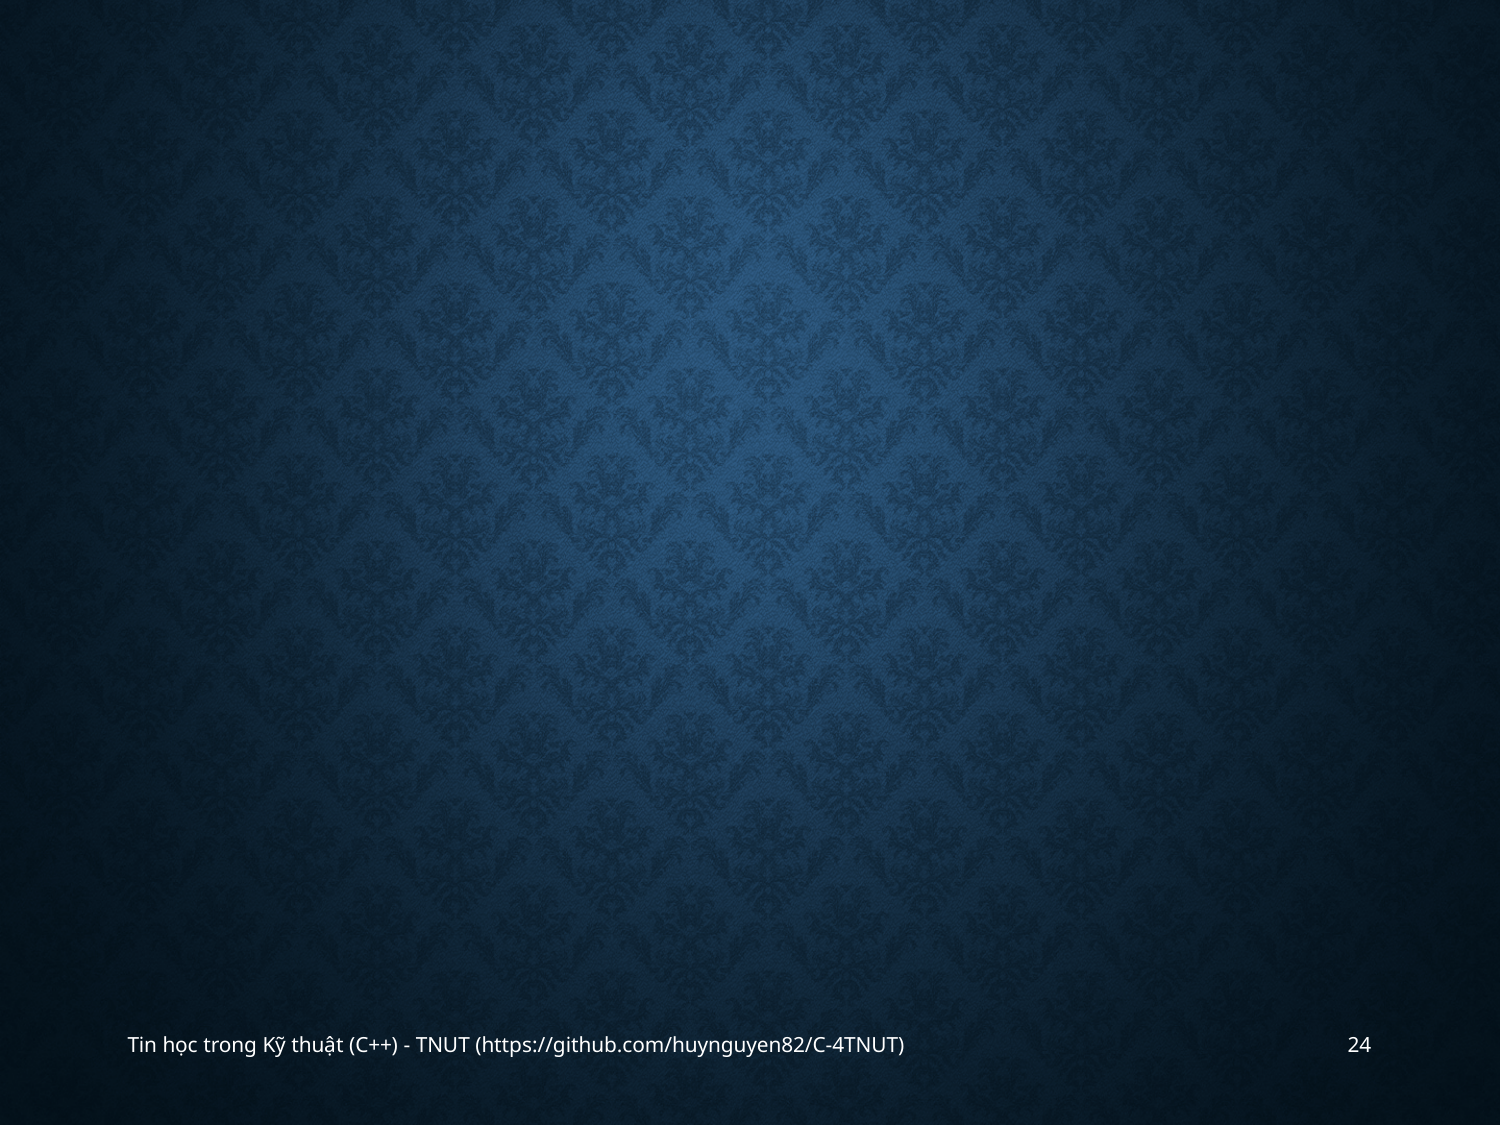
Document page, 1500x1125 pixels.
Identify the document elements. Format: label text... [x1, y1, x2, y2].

footer Tin học trong Kỹ thuật (C++) - TNUT (https://github.com/huynguyen82/C-4TNUT) [112, 1016, 934, 1076]
slide_number 24 [1293, 1016, 1387, 1076]
